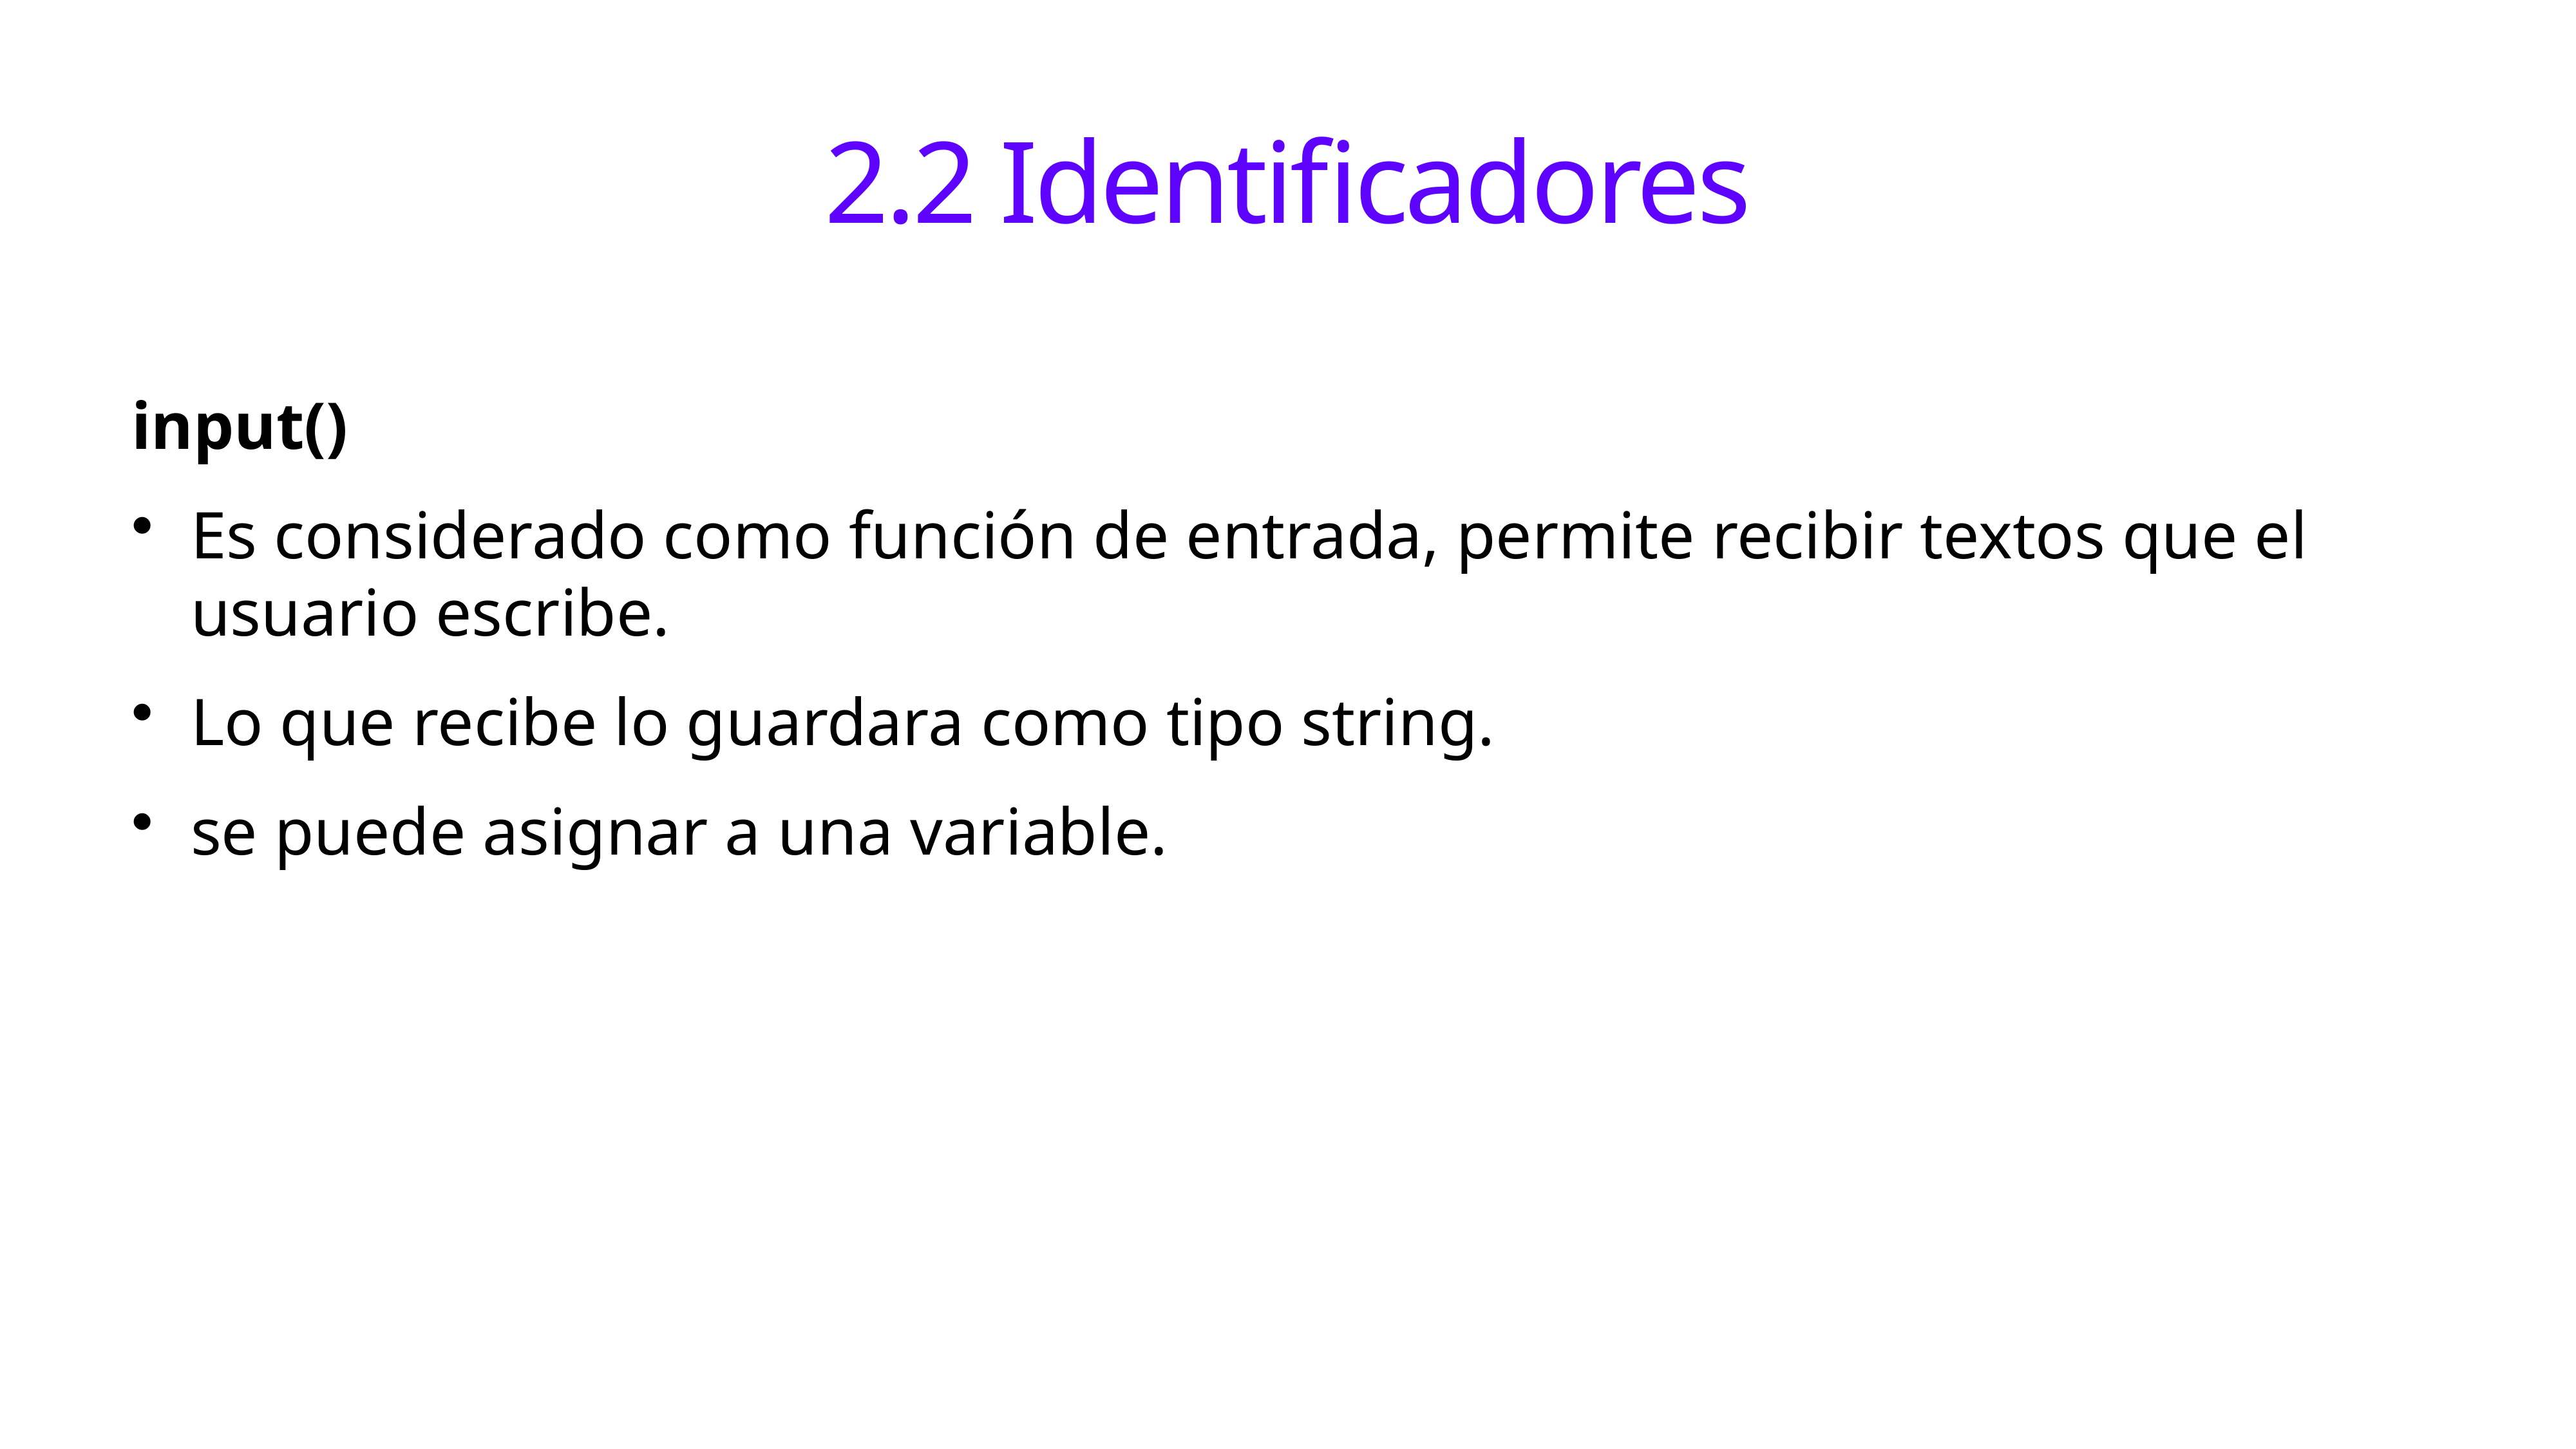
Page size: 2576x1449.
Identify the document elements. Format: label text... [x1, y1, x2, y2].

text_box input() Es considerado como función de entrada, permite recibir textos que el usuario escribe. Lo que recibe lo guardara como tipo string. se puede asignar a una variable. [126, 379, 2450, 899]
title 2.2 Identificadores [133, 85, 2443, 251]
